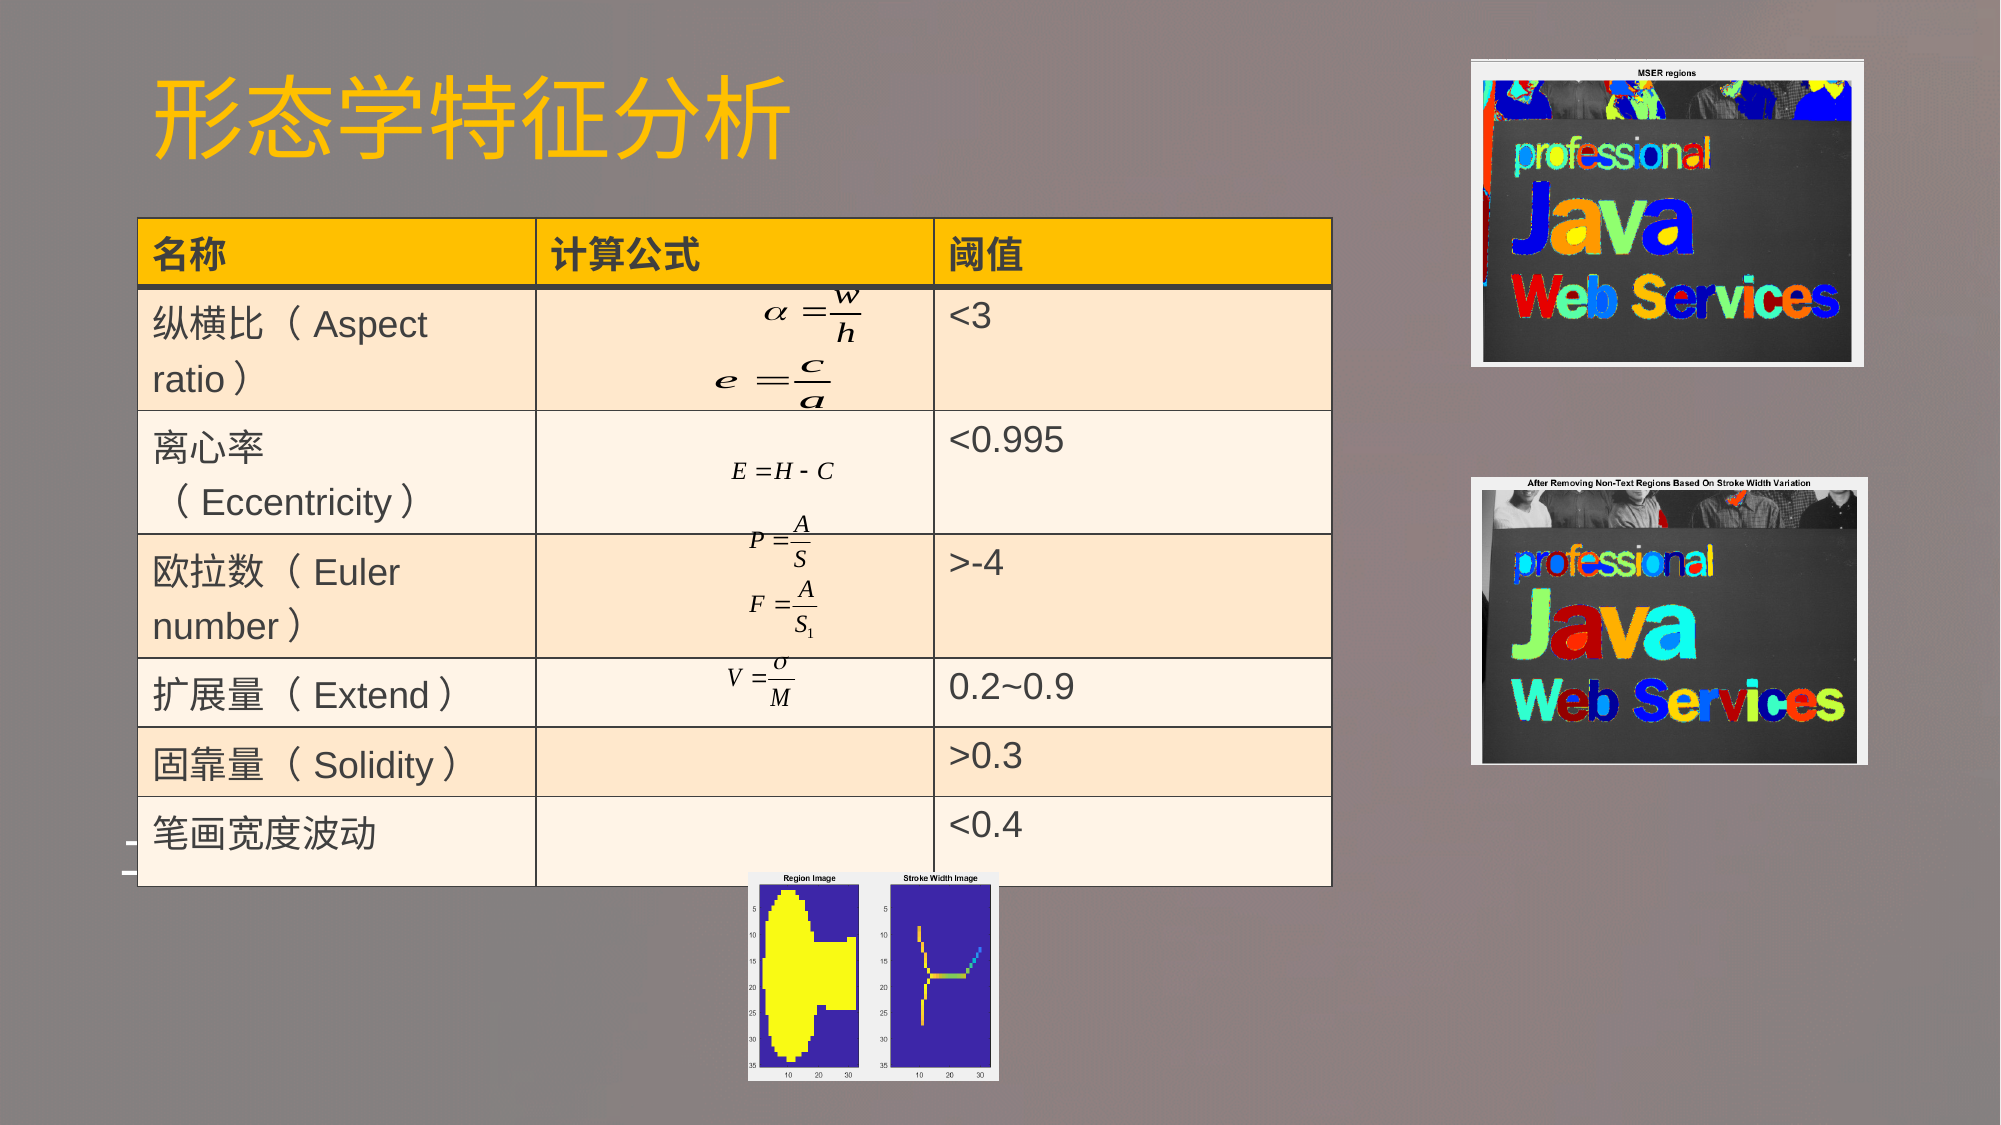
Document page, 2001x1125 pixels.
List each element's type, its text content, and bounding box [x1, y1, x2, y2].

table_cell <3 [935, 290, 1331, 410]
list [1471, 59, 1864, 367]
table_cell >-4 [935, 535, 1331, 657]
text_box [758, 276, 870, 349]
table_cell <0.4 [935, 797, 1331, 886]
table_cell [537, 659, 933, 726]
table_cell 笔画宽度波动 [138, 797, 535, 886]
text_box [727, 456, 840, 486]
table_cell [537, 797, 933, 886]
title 形态学特征分析 [137, 59, 1471, 186]
table_cell [800, 535, 933, 657]
table_cell [537, 290, 758, 410]
table_cell 扩展量（Extend） [138, 659, 535, 726]
table_cell [537, 535, 744, 657]
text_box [744, 573, 822, 645]
table_header 计算公式 [537, 219, 933, 284]
table_header 阈值 [935, 219, 1331, 284]
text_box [706, 348, 840, 414]
picture [0, 0, 2001, 1125]
table_cell 欧拉数（Euler number） [138, 535, 535, 657]
table_cell 离心率（Eccentricity） [138, 411, 535, 533]
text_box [744, 508, 816, 573]
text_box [725, 644, 800, 713]
table_cell [537, 411, 933, 533]
table_cell 0.2~0.9 [935, 659, 1331, 726]
table_cell 固靠量（Solidity） [138, 728, 535, 796]
table_cell >0.3 [935, 728, 1331, 796]
list 二值化细化操作 [104, 800, 628, 1081]
table_cell [840, 290, 933, 410]
table_cell [537, 728, 933, 796]
table_cell <0.995 [935, 411, 1331, 533]
table_cell 纵横比（Aspect ratio） [138, 290, 535, 410]
table_header 名称 [138, 219, 535, 284]
